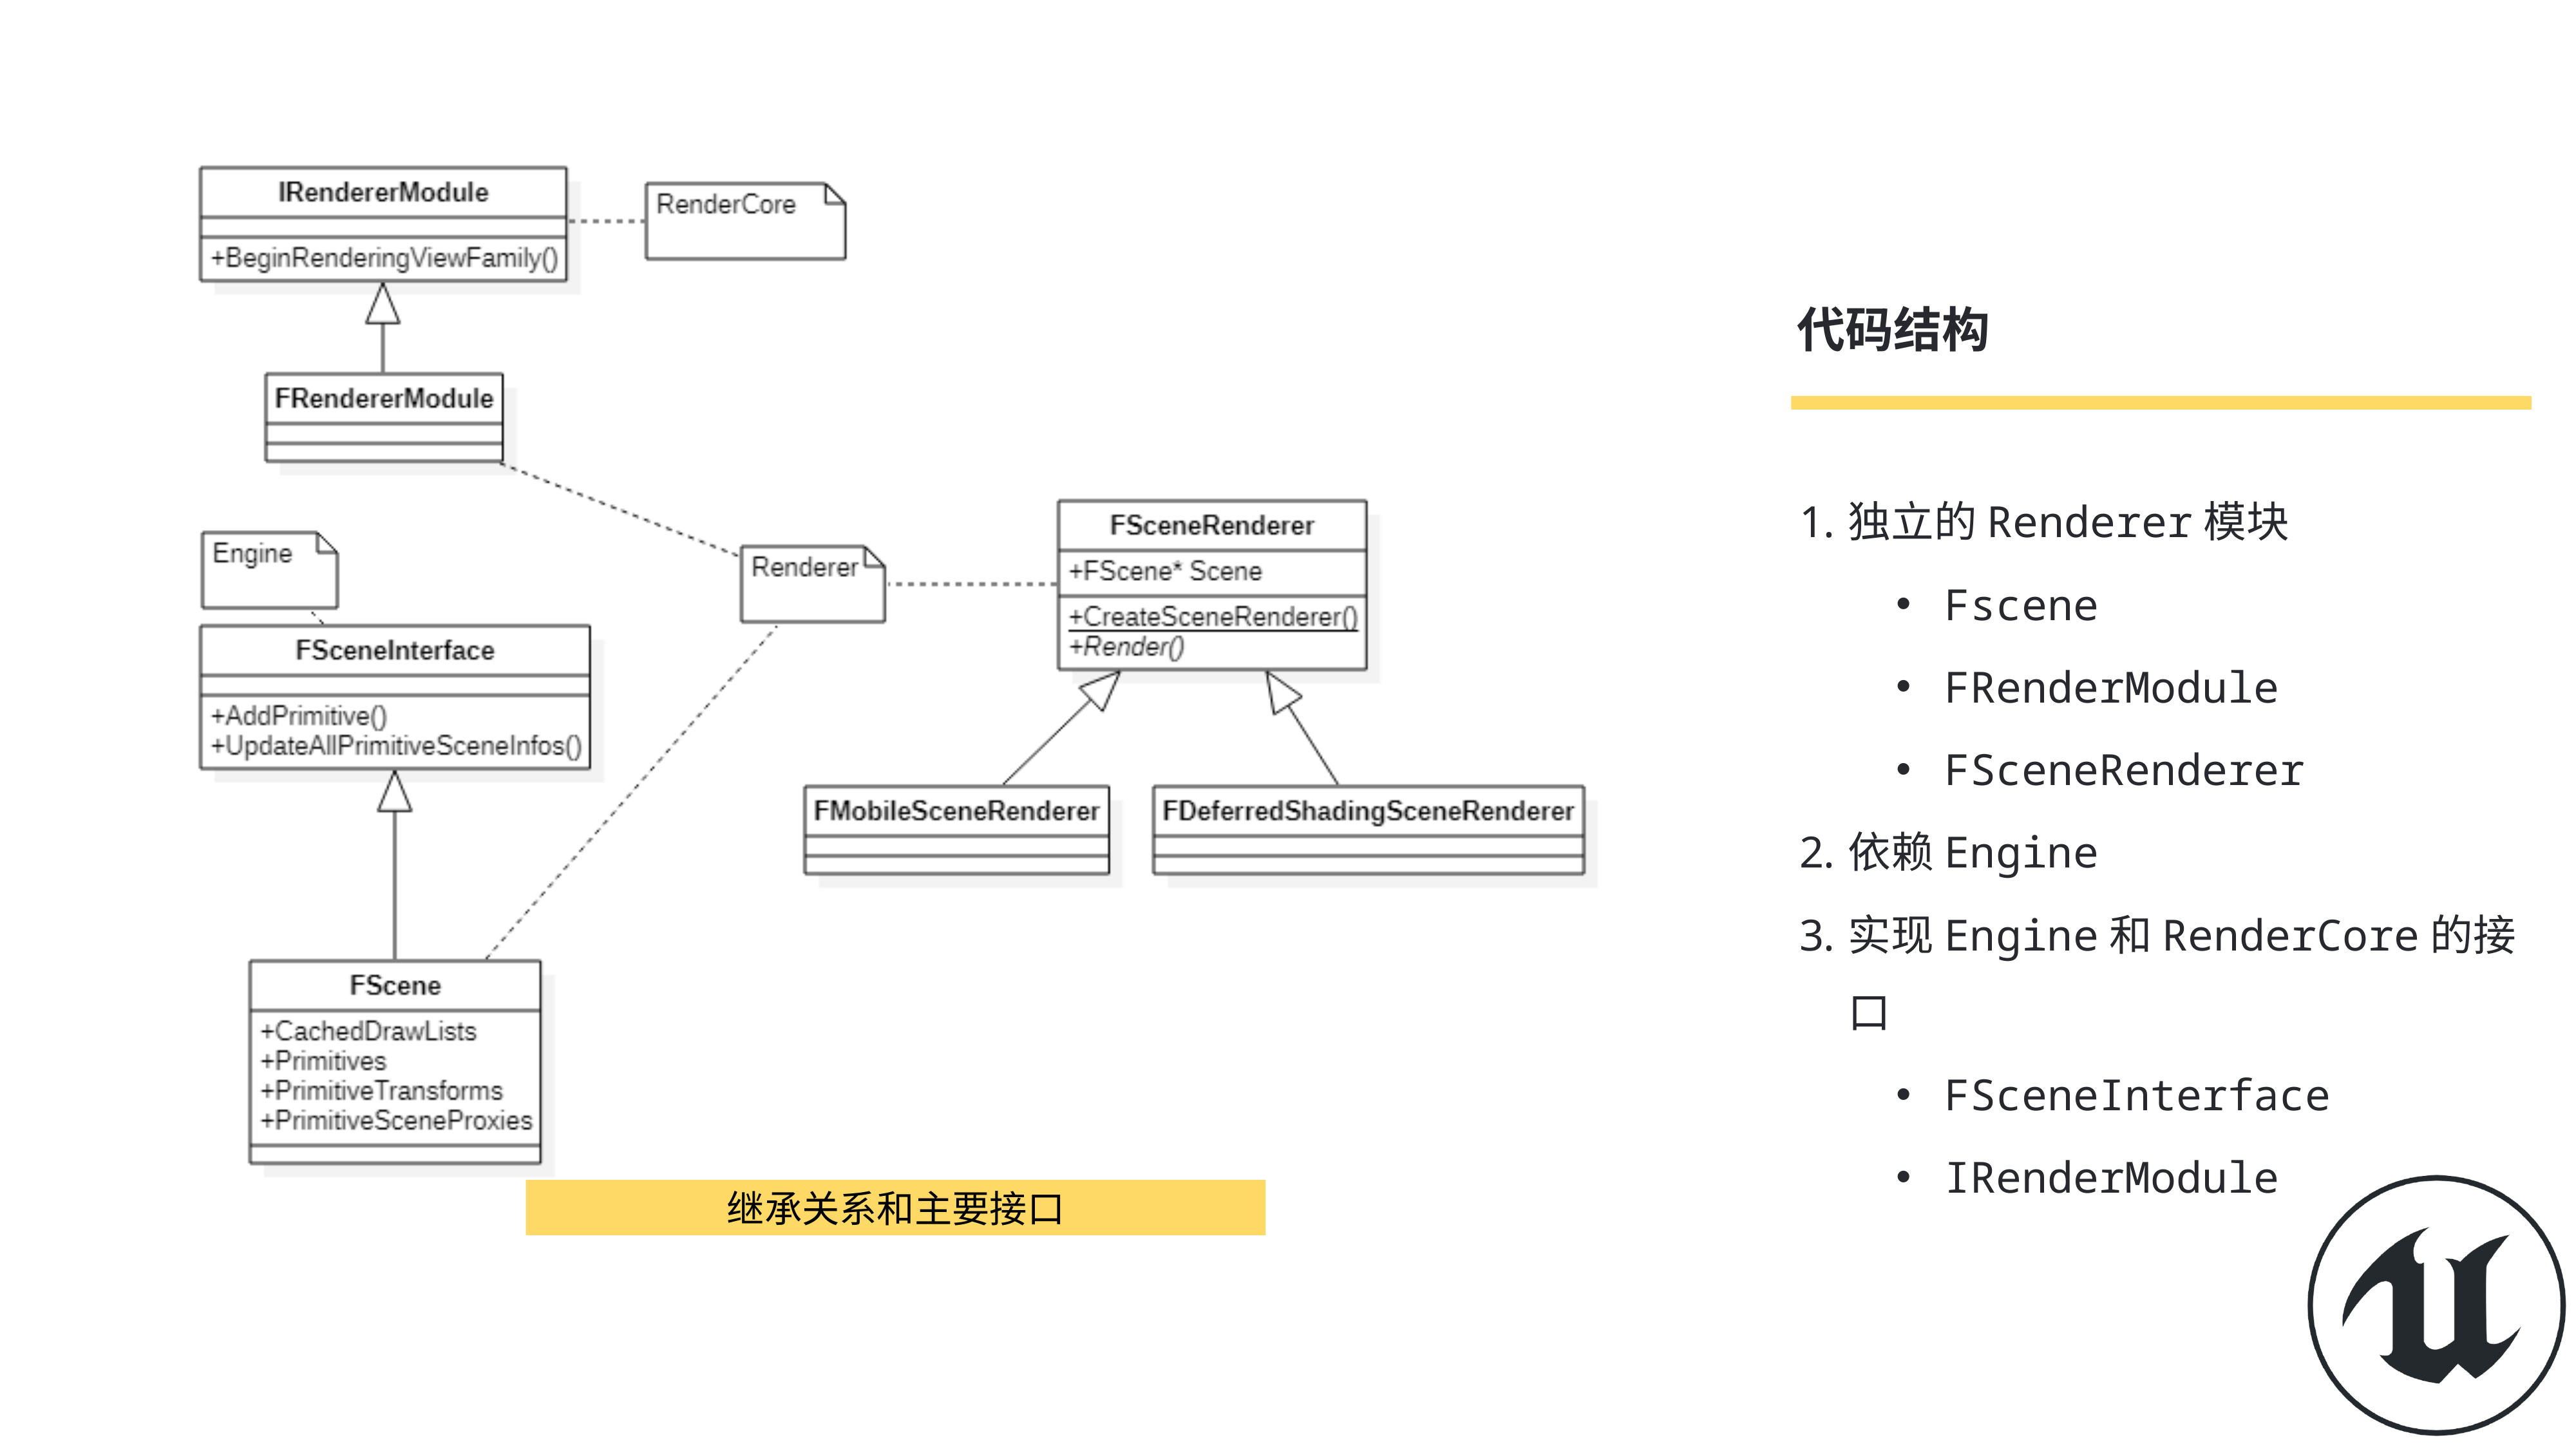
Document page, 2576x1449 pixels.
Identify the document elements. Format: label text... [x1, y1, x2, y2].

text_box 继承关系和主要接口 [526, 1180, 1266, 1236]
text_box [1791, 395, 2532, 410]
text_box 独立的Renderer模块 Fscene FRenderModule FSceneRenderer 依赖Engine 实现Engine和RenderCore的接口 FSceneInterface IRenderModule [1794, 463, 2535, 1208]
text_box 代码结构 [1791, 294, 2537, 363]
picture [2298, 1165, 2576, 1449]
picture [187, 156, 1605, 1180]
